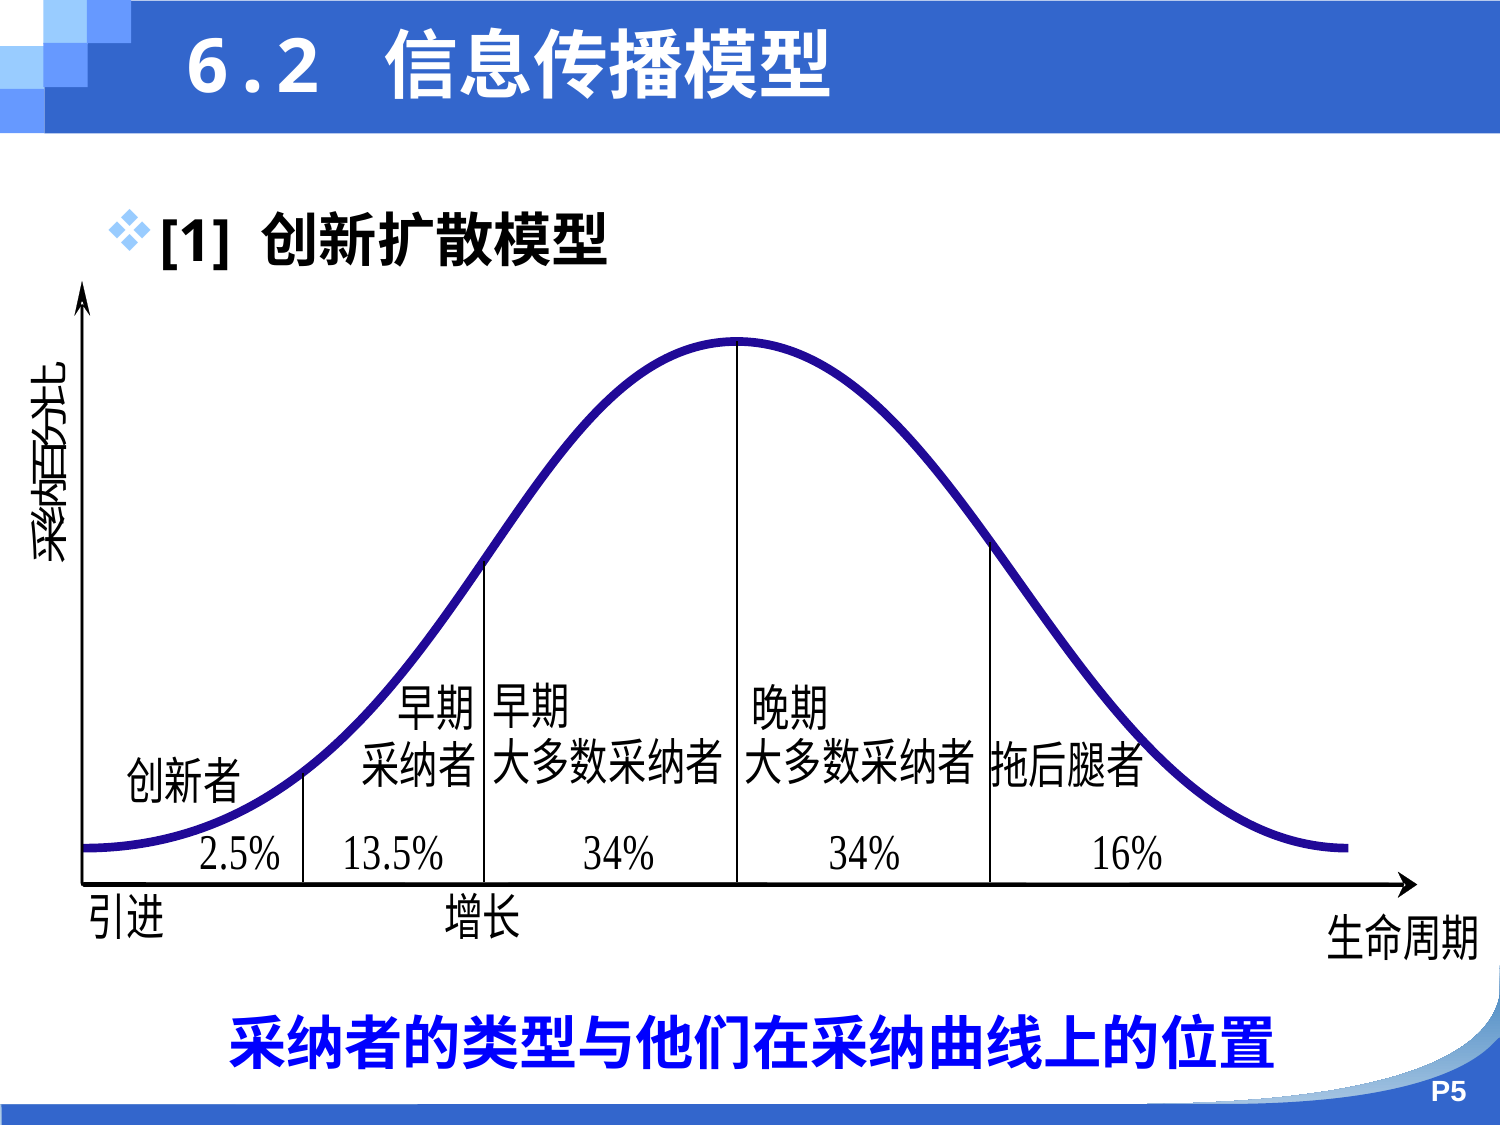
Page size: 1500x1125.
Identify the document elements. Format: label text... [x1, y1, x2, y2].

picture [29, 278, 1483, 965]
text_box [1] 创新扩散模型 [88, 125, 1439, 256]
text_box 采纳者的类型与他们在采纳曲线上的位置 [37, 973, 1468, 1084]
slide_number P5 [1415, 1065, 1500, 1118]
text_box 6.2 信息传播模型 [171, 10, 1416, 116]
